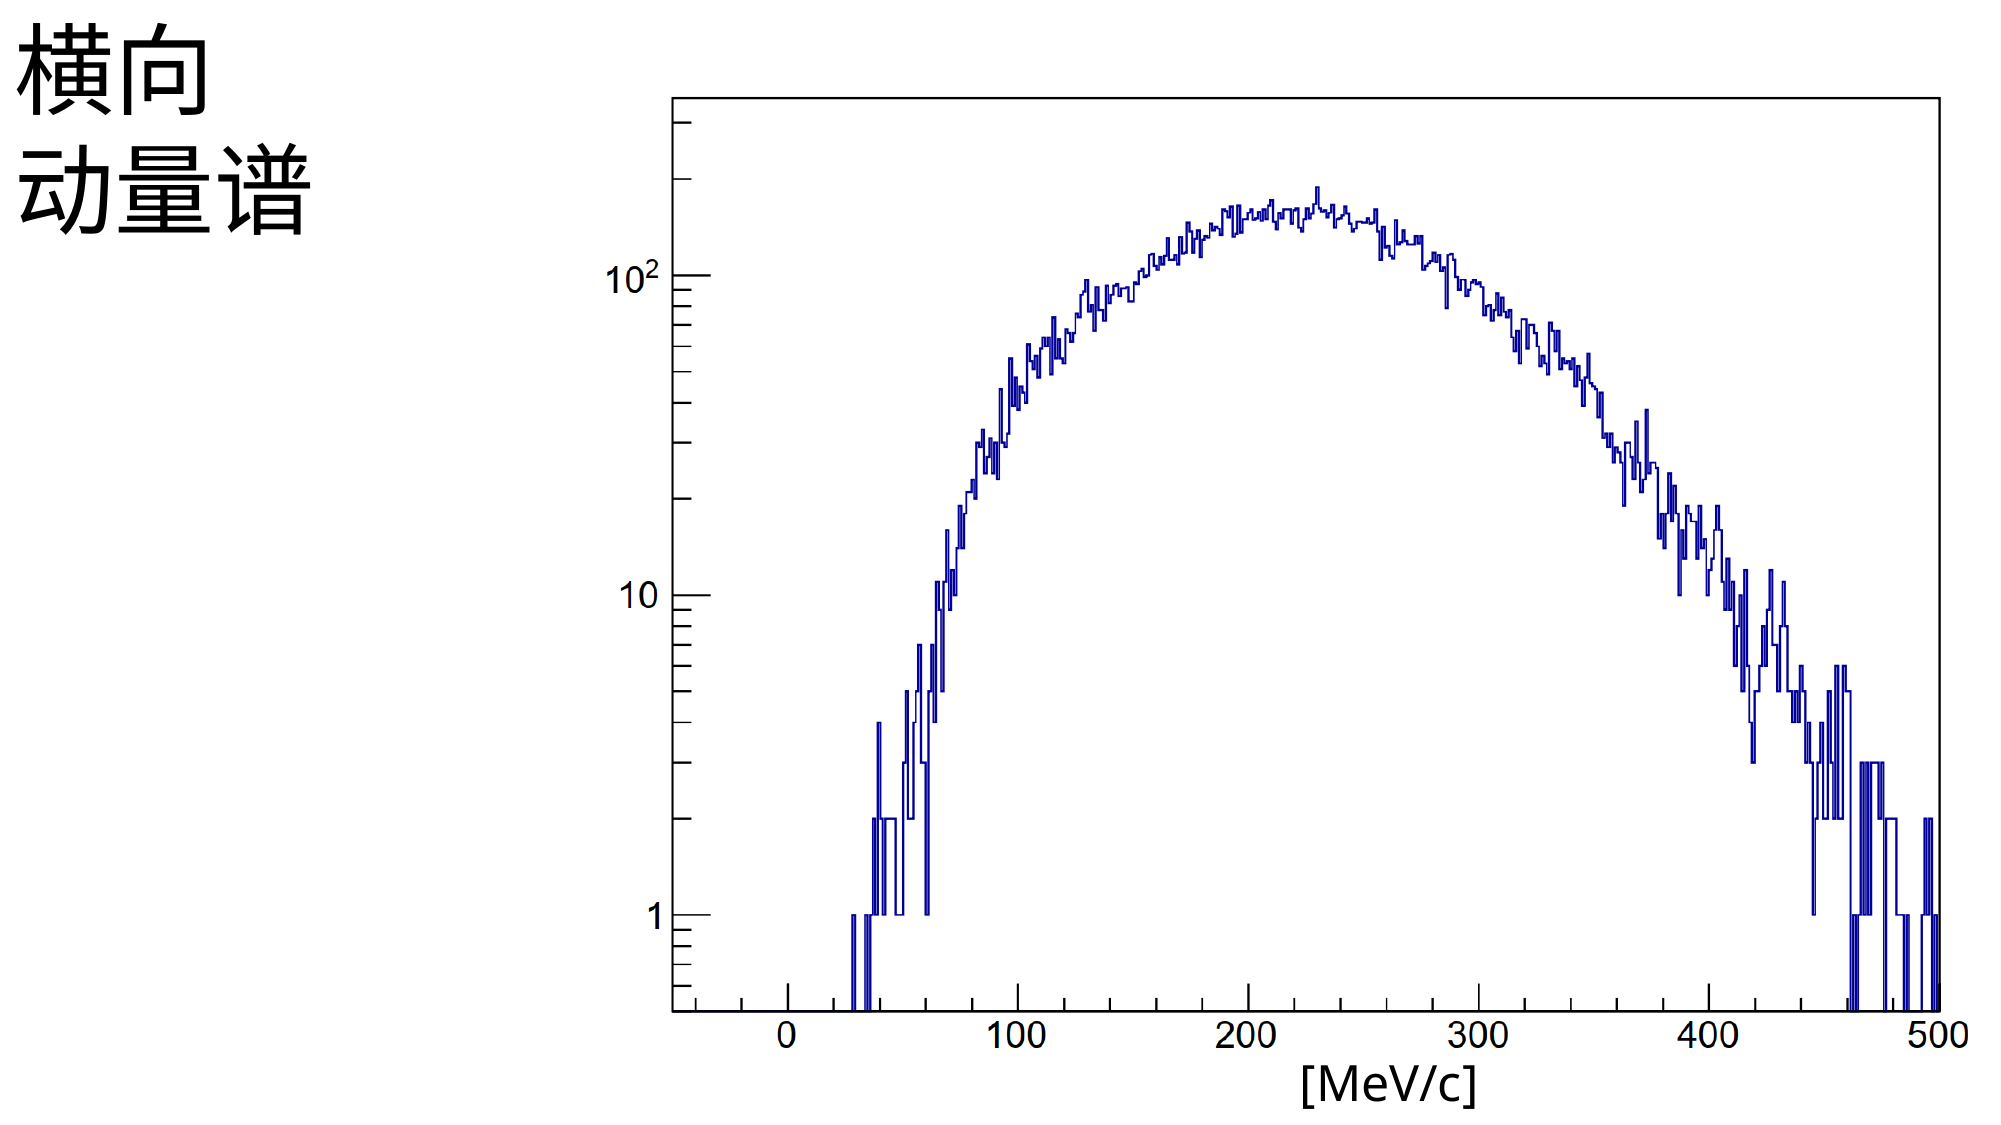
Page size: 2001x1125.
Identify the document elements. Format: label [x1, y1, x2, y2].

picture [604, 70, 1984, 1057]
